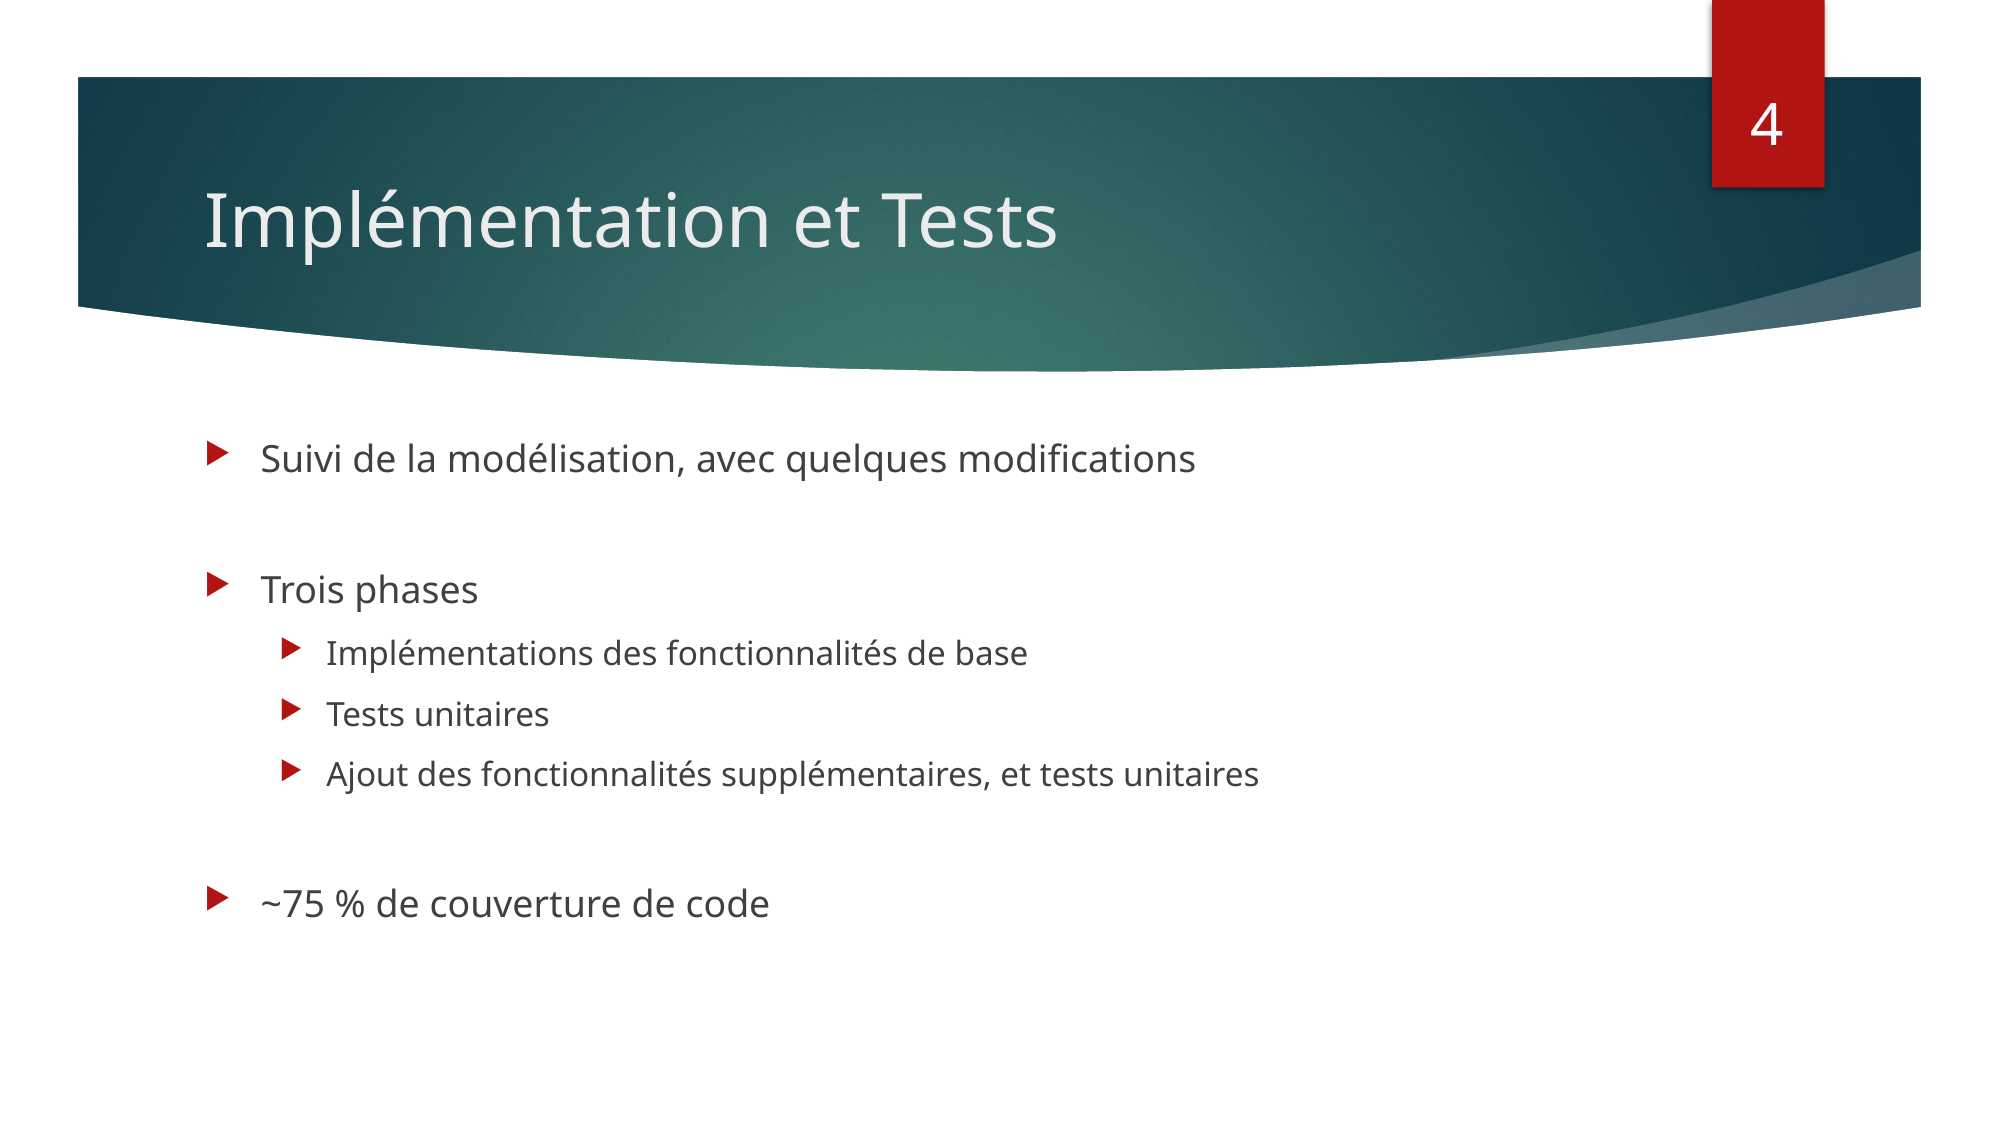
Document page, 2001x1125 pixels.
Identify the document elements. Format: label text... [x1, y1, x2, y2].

title Implémentation et Tests [189, 159, 1638, 276]
list Suivi de la modélisation, avec quelques modifications Trois phases Implémentations des fonctionnalités de base Tests unitaires Ajout des fonctionnalités supplémentaires, et tests unitaires ~75 % de couverture de code [189, 427, 1638, 988]
slide_number 4 [1698, 48, 1836, 175]
